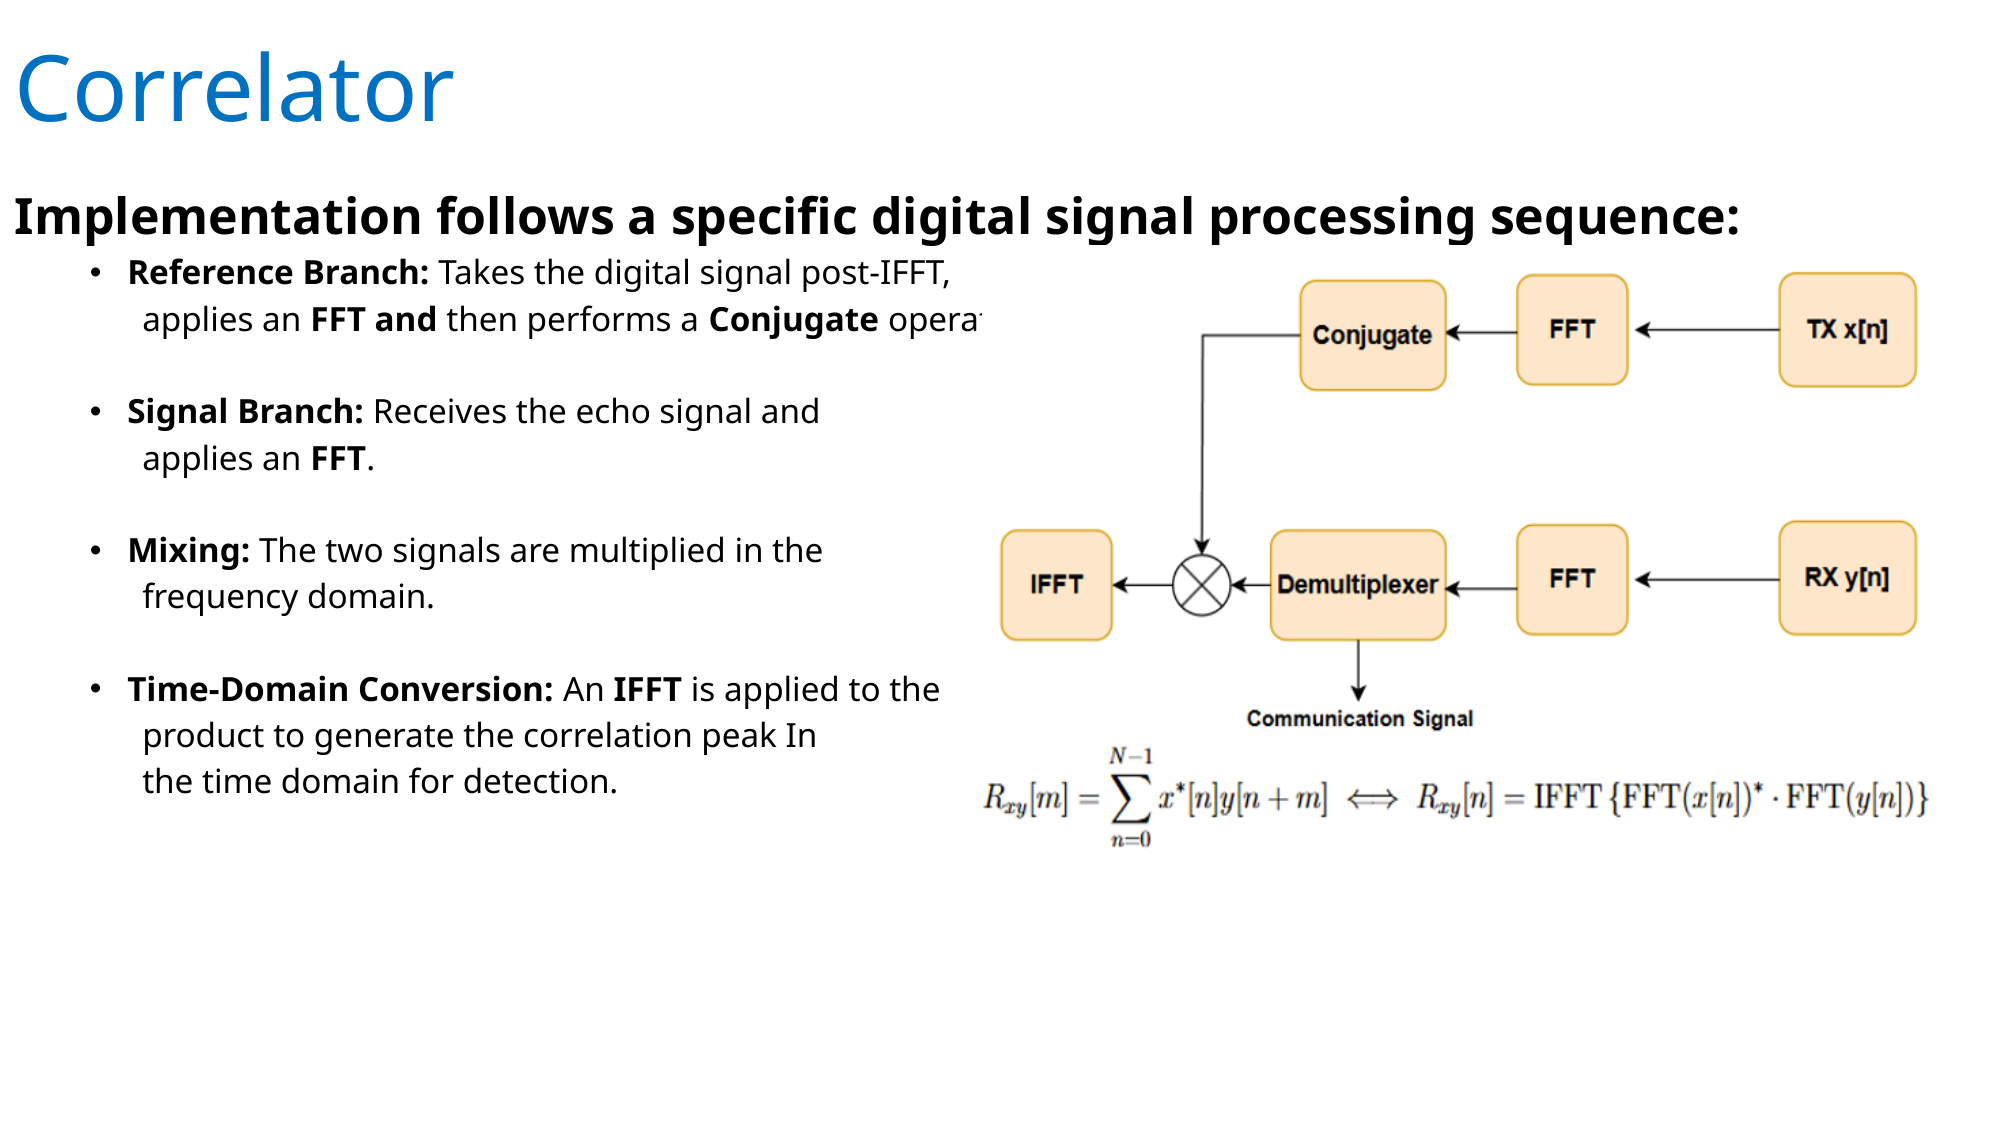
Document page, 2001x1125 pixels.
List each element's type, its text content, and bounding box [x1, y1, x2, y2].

list Implementation follows a specific digital signal processing sequence: Reference Branch: Takes the digital signal post-IFFT, applies an FFT and then performs a Conjugate operation. Signal Branch: Receives the echo signal and applies an FFT. Mixing: The two signals are multiplied in the frequency domain. Time-Domain Conversion: An IFFT is applied to the product to generate the correlation peak In the time domain for detection. [0, 184, 2000, 1125]
picture [981, 244, 1967, 904]
title Correlator [0, 0, 2000, 184]
